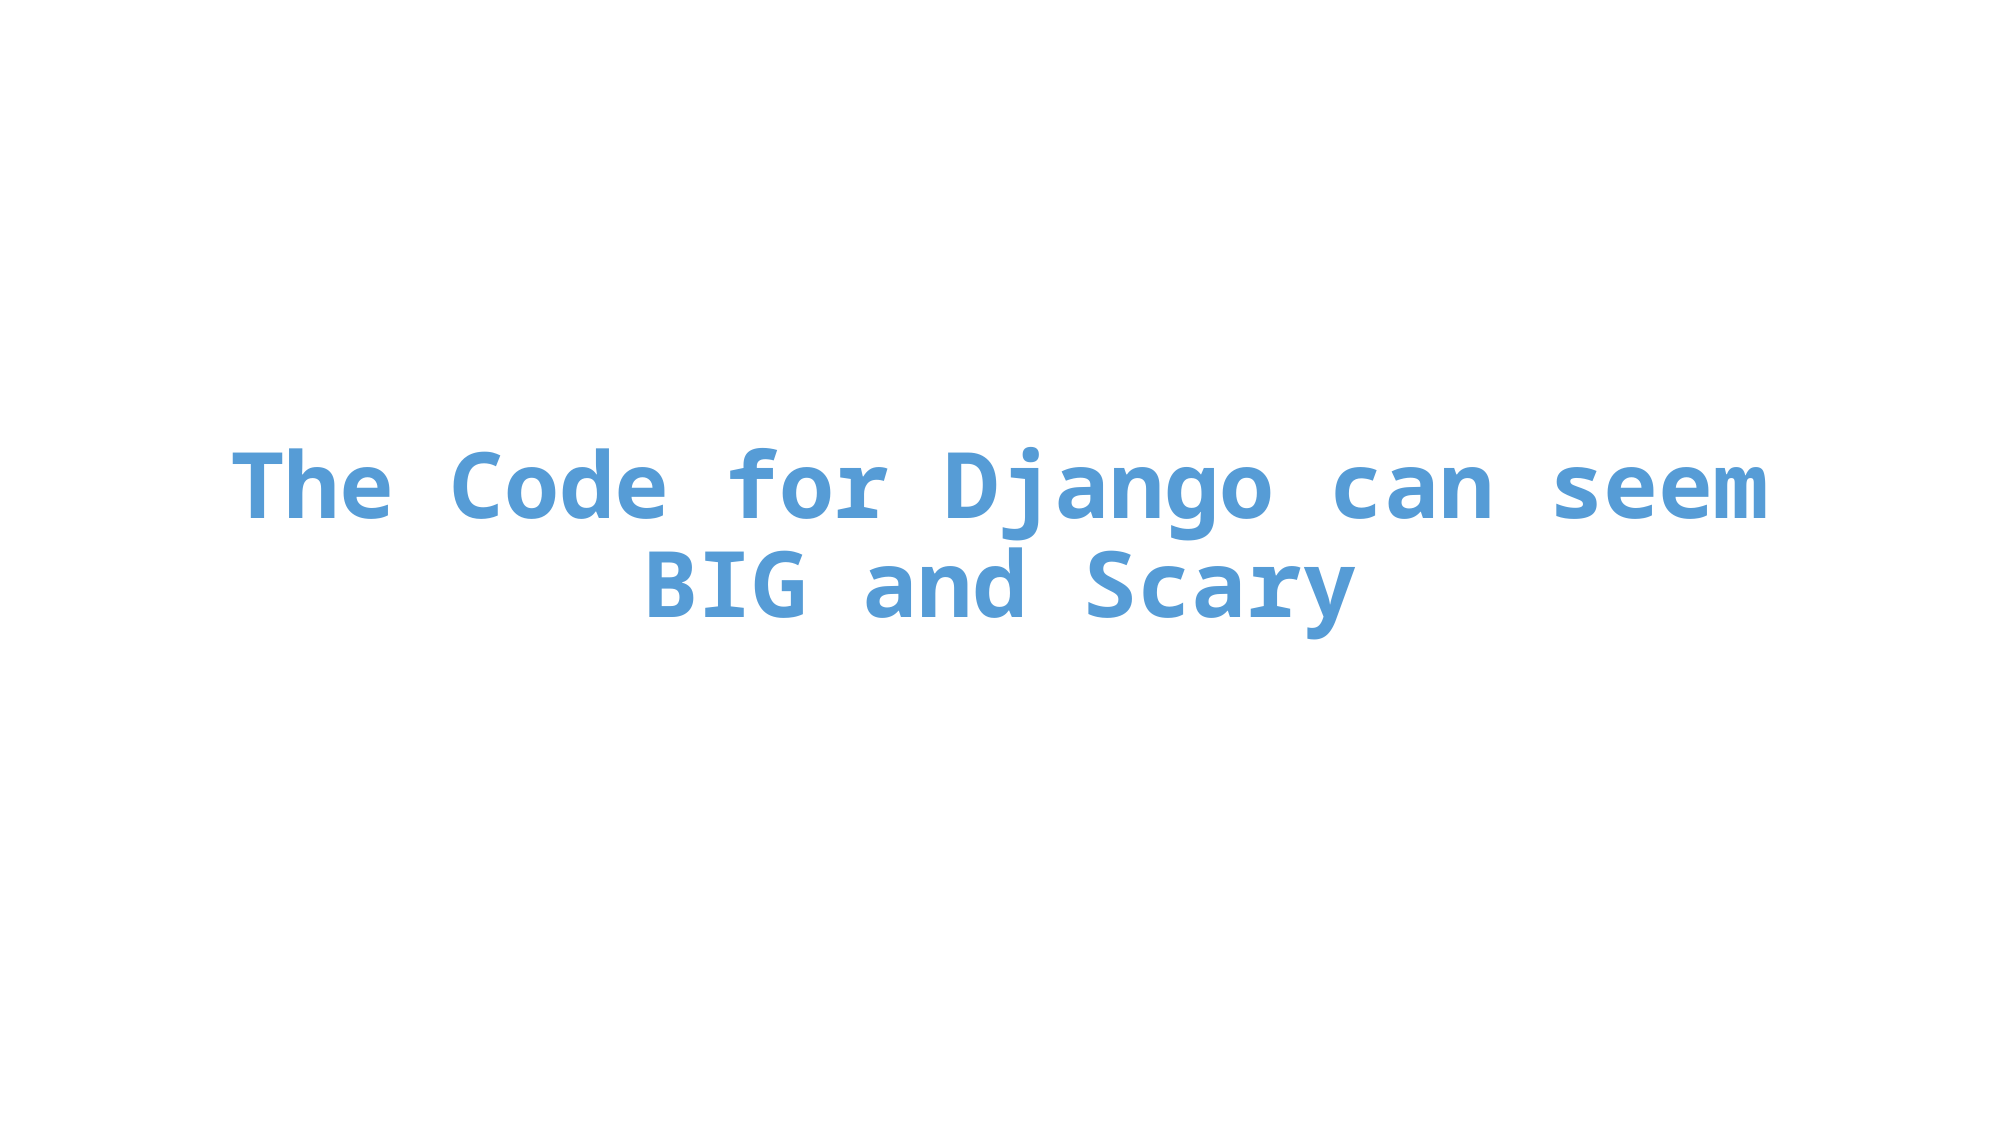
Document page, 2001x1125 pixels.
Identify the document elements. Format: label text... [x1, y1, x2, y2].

title The Code for Django can seem BIG and Scary [137, 430, 1863, 648]
